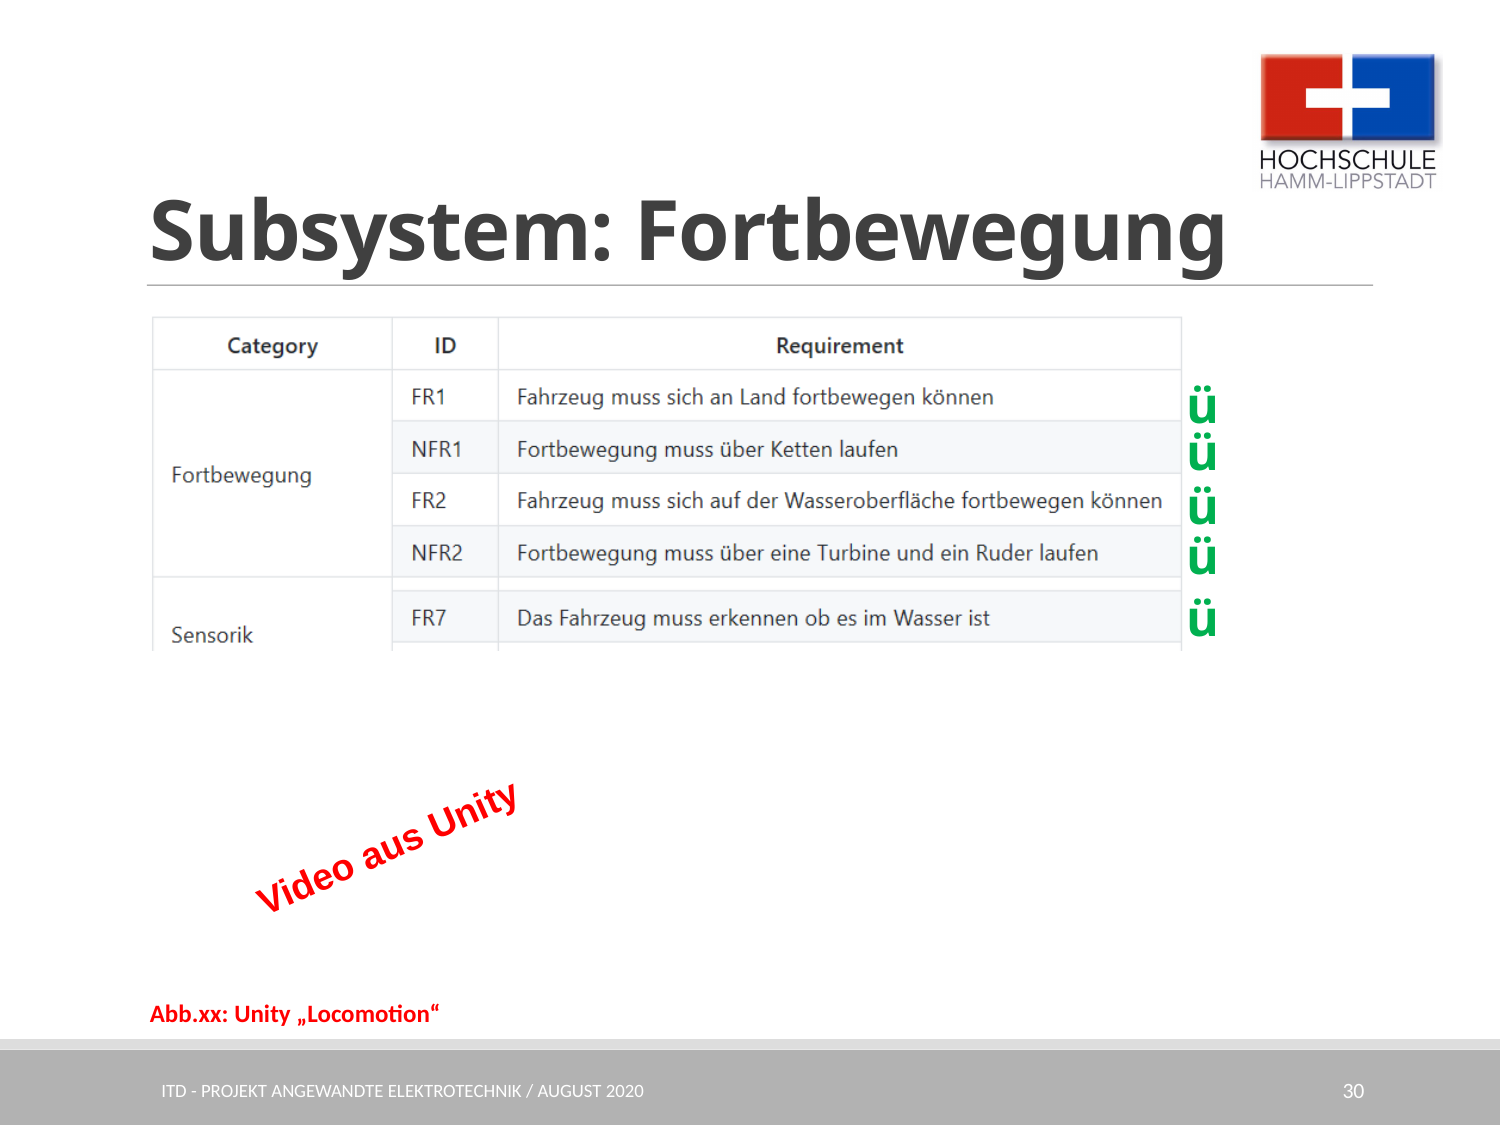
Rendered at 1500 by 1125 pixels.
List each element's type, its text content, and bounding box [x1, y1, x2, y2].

text_box ITD - Projekt angewandte Elektrotechnik / August 2020 [105, 1059, 700, 1120]
picture [145, 307, 1187, 651]
text_box Subsystem: Fortbewegung [134, 47, 1373, 285]
text_box ü [1191, 365, 1235, 412]
text_box ü [1191, 517, 1235, 578]
text_box 30 [1218, 1059, 1380, 1120]
text_box Abb.xx: Unity „Locomotion“ [134, 990, 885, 1036]
text_box ü [1189, 578, 1235, 654]
text_box ü [1191, 467, 1235, 517]
text_box ü [1191, 412, 1235, 467]
text_box Video aus Unity [233, 754, 542, 937]
picture [1373, 50, 1443, 192]
